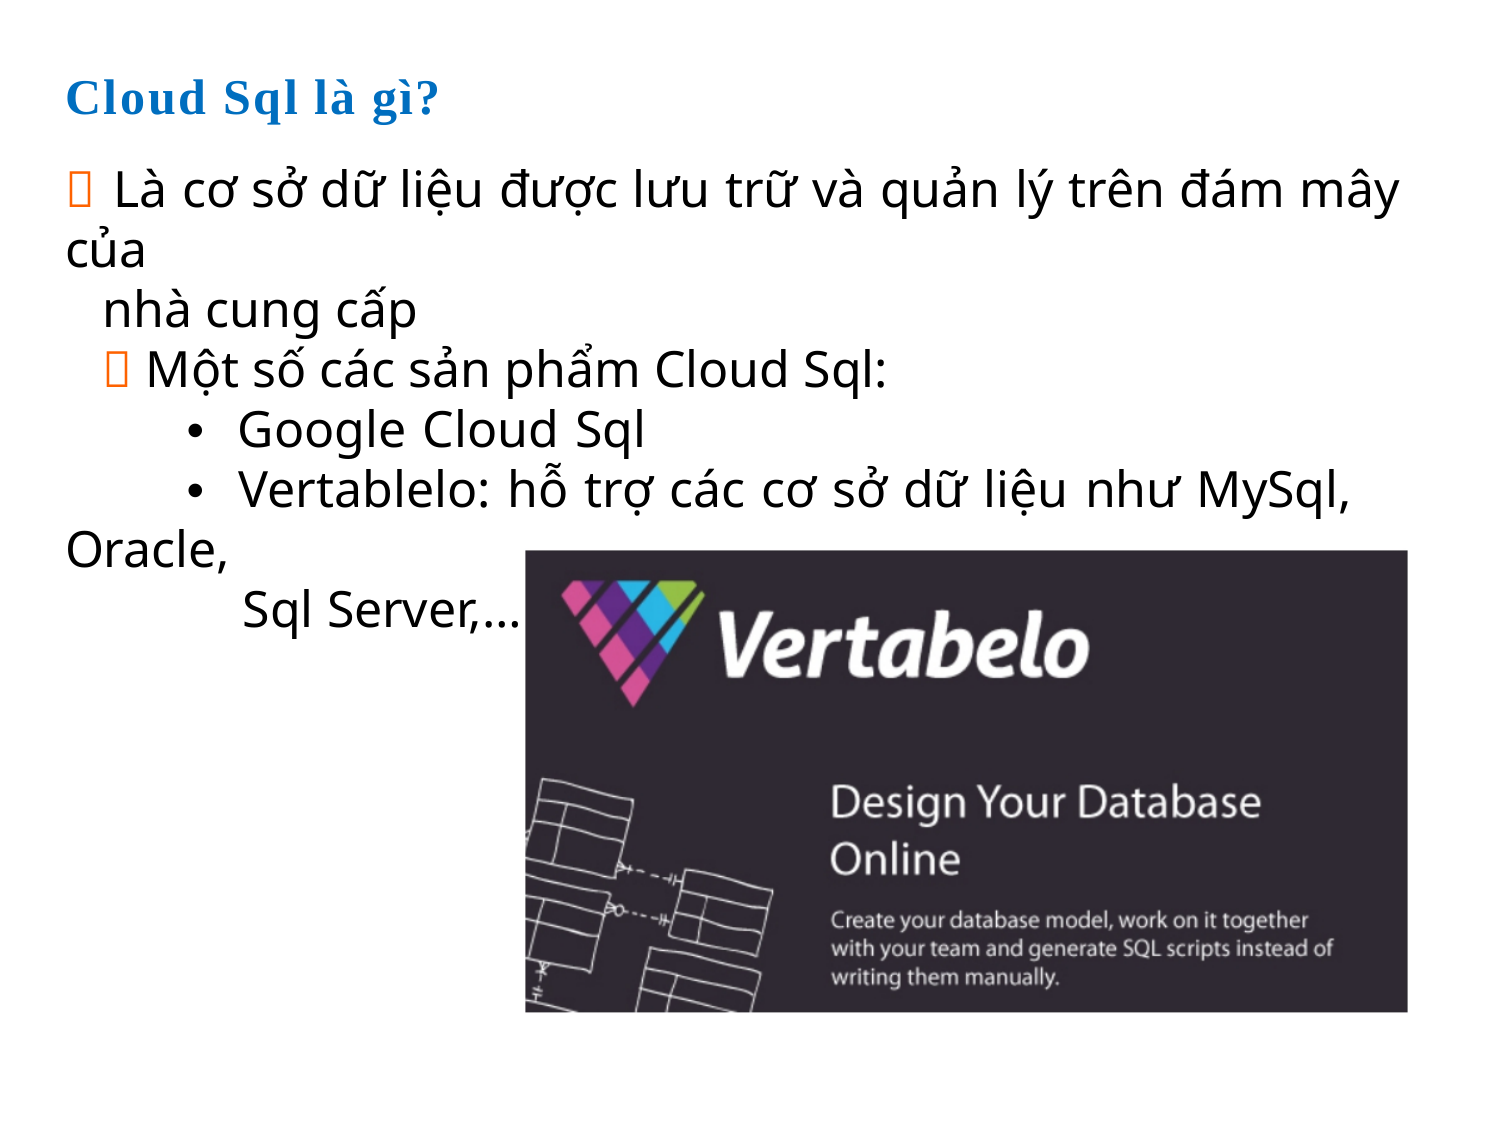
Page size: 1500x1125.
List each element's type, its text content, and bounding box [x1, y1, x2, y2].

picture [523, 548, 1409, 1016]
text_box Cloud Sql là gì?  Là cơ sở dữ liệu được lưu trữ và quản lý trên đám mây của nhà cung cấp  Một số các sản phẩm Cloud Sql: • Google Cloud Sql • Vertablelo: hỗ trợ các cơ sở dữ liệu như MySql, Oracle, Sql Server,… [64, 64, 1490, 638]
